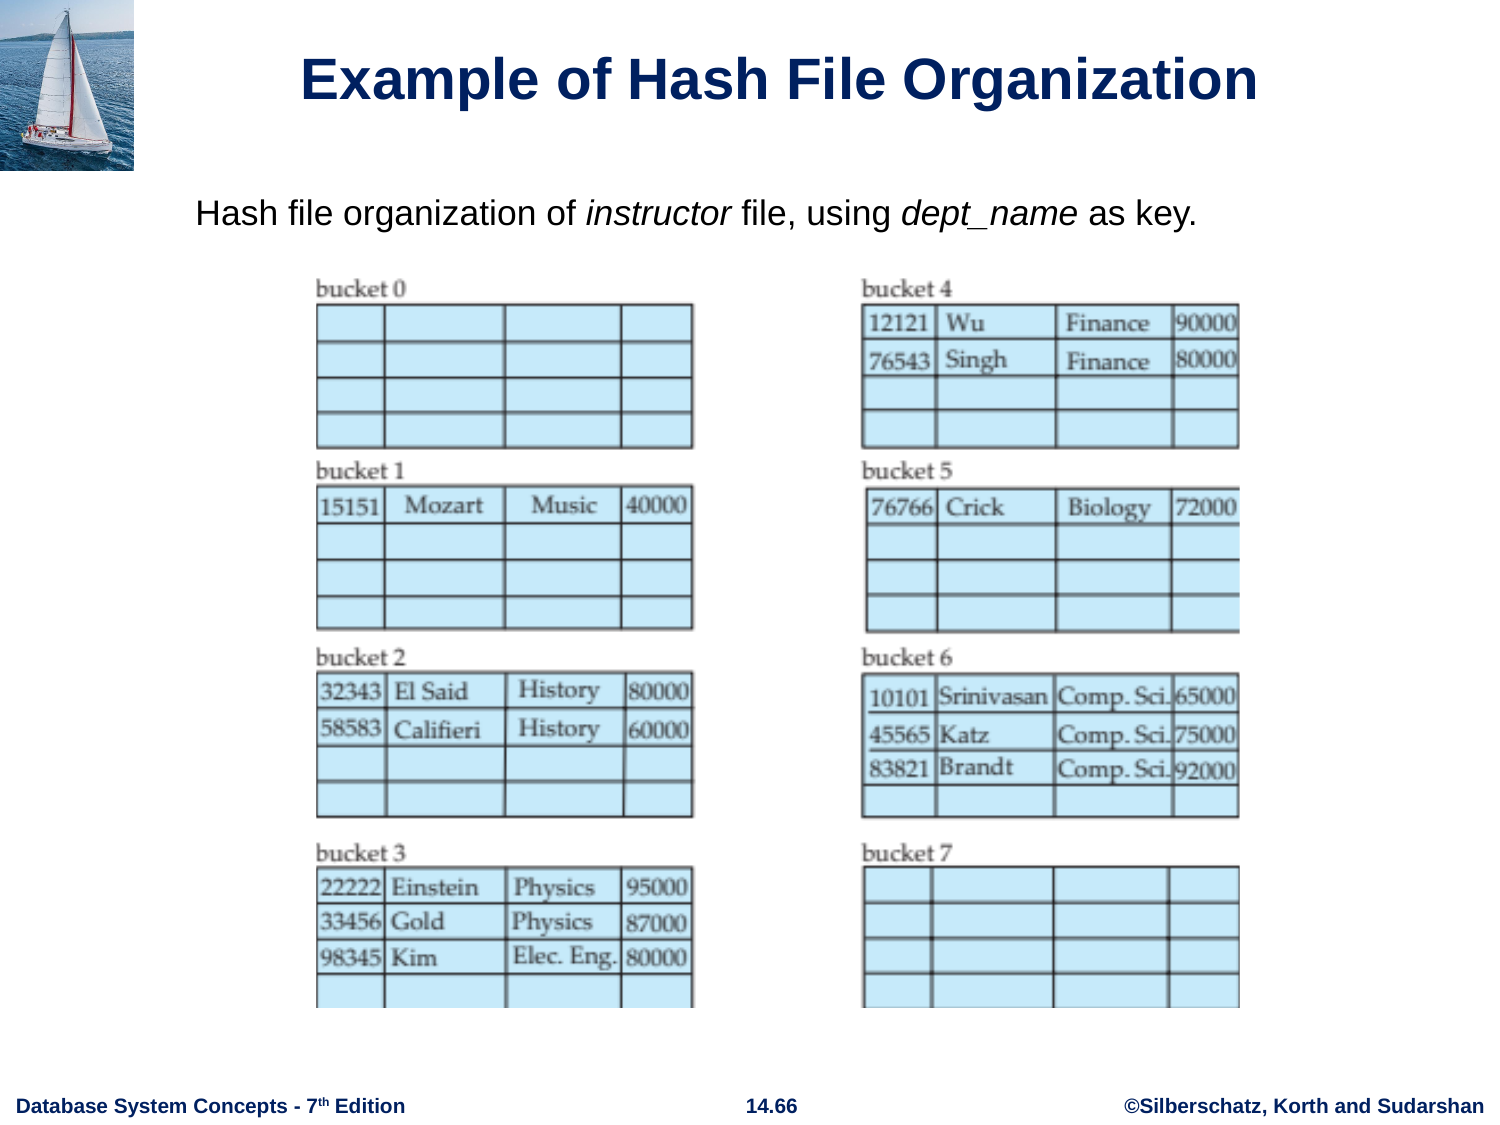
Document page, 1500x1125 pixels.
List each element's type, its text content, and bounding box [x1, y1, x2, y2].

picture [316, 277, 1240, 1008]
title Example of Hash File Organization [125, 18, 1452, 120]
text_box Hash file organization of instructor file, using dept_name as key. [180, 182, 1324, 240]
picture [0, 0, 134, 171]
